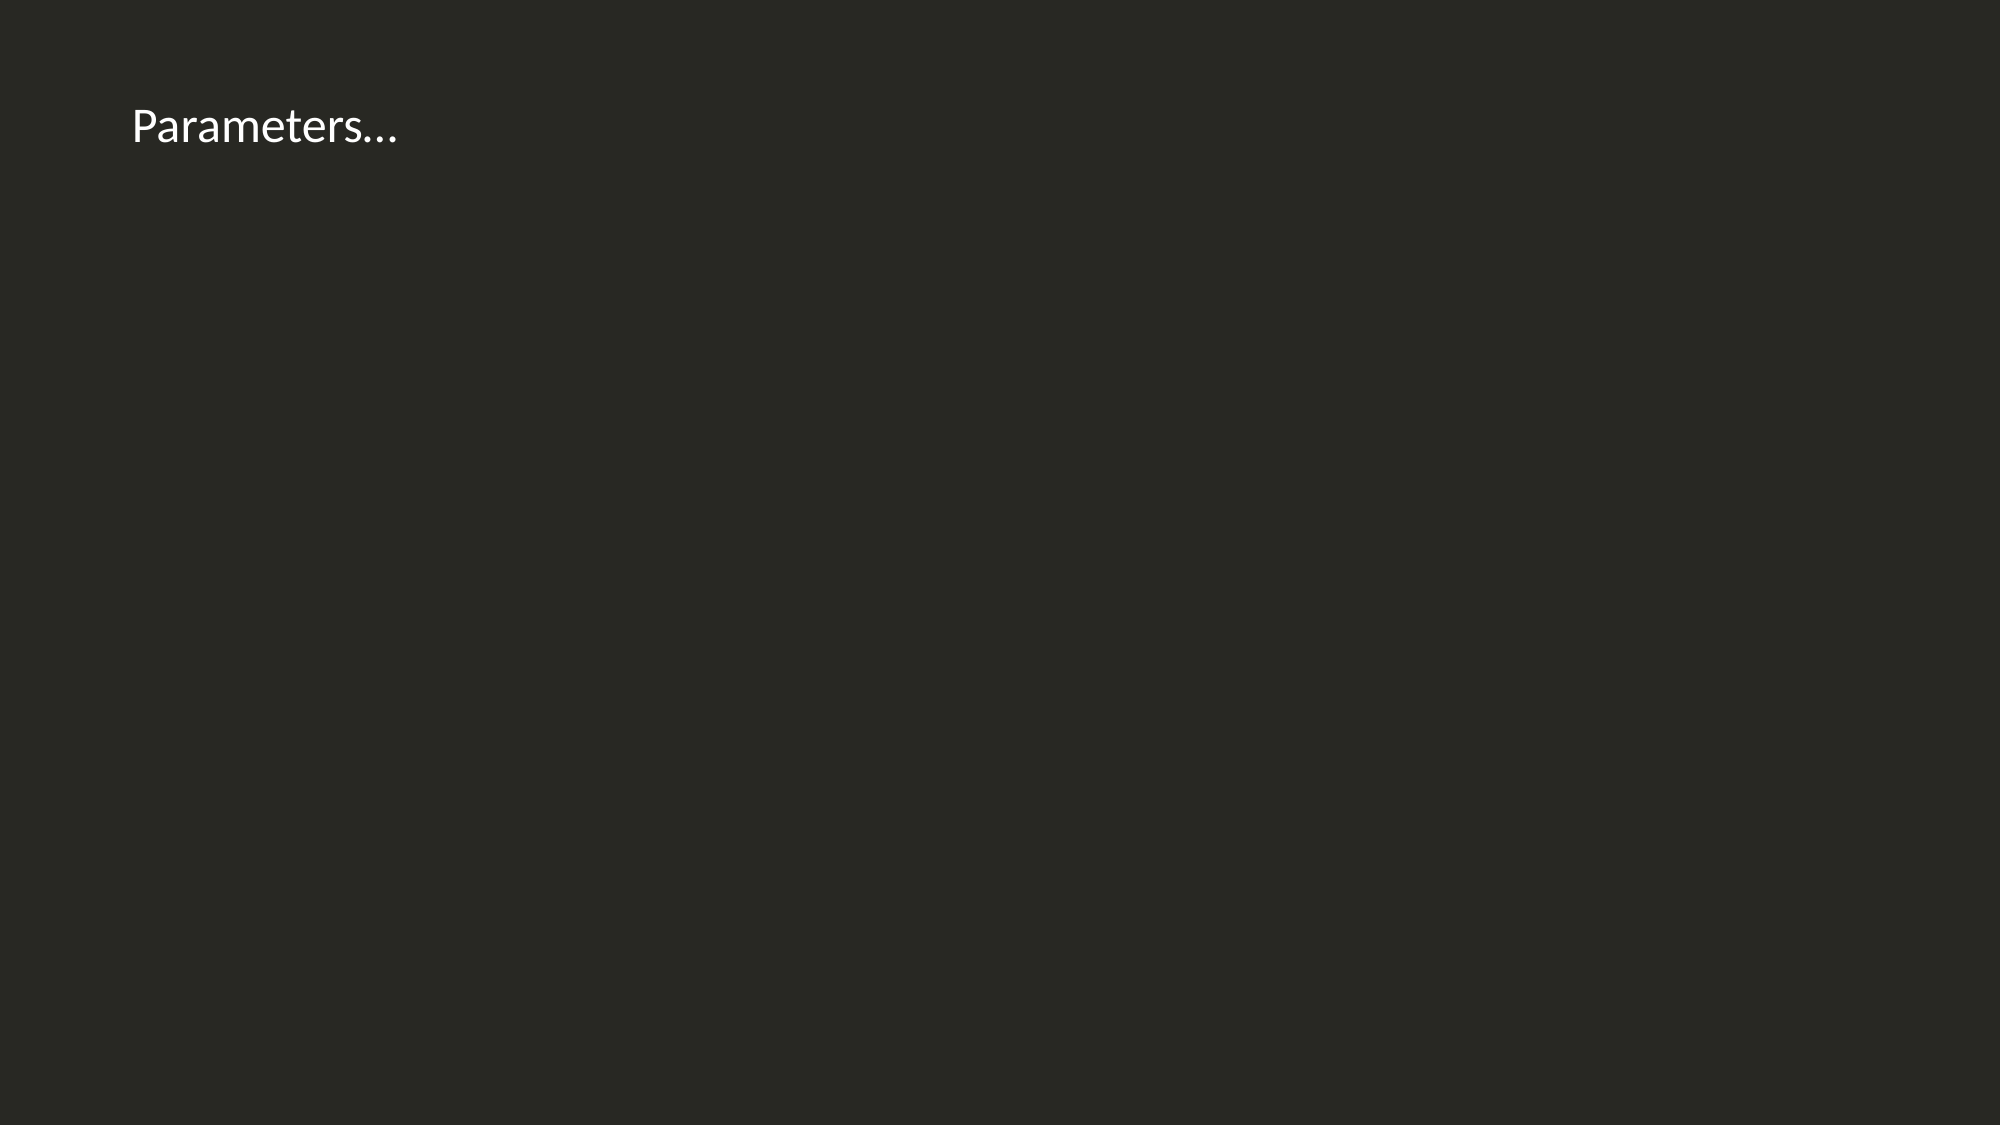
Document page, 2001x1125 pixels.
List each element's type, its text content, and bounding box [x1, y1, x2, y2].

text_box Parameters… [117, 84, 413, 160]
